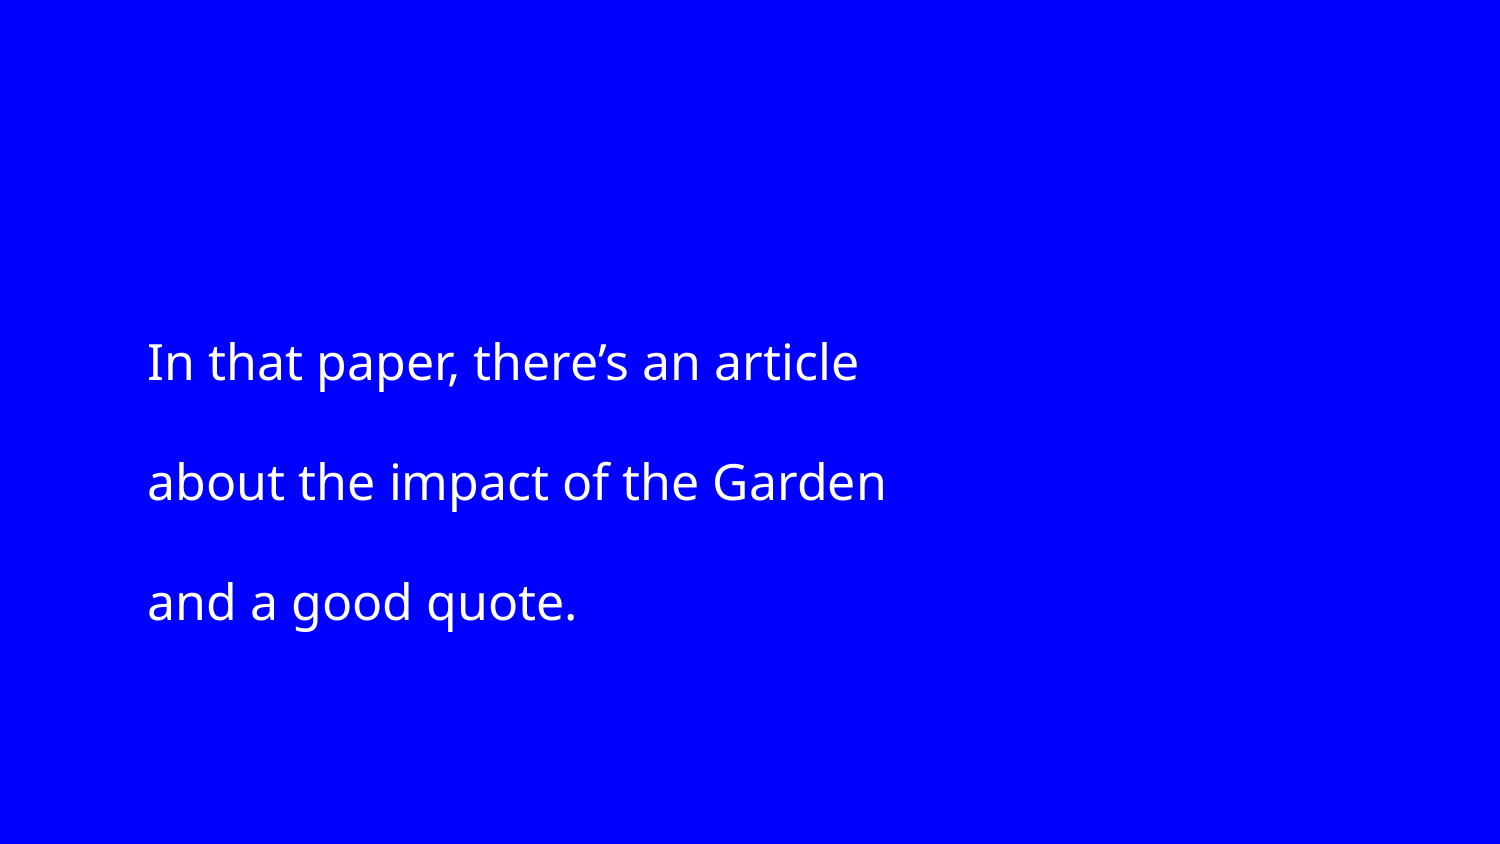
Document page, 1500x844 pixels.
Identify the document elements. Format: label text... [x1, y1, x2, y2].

text_box In that paper, there’s an article about the impact of the Garden and a good quote. [132, 255, 965, 646]
